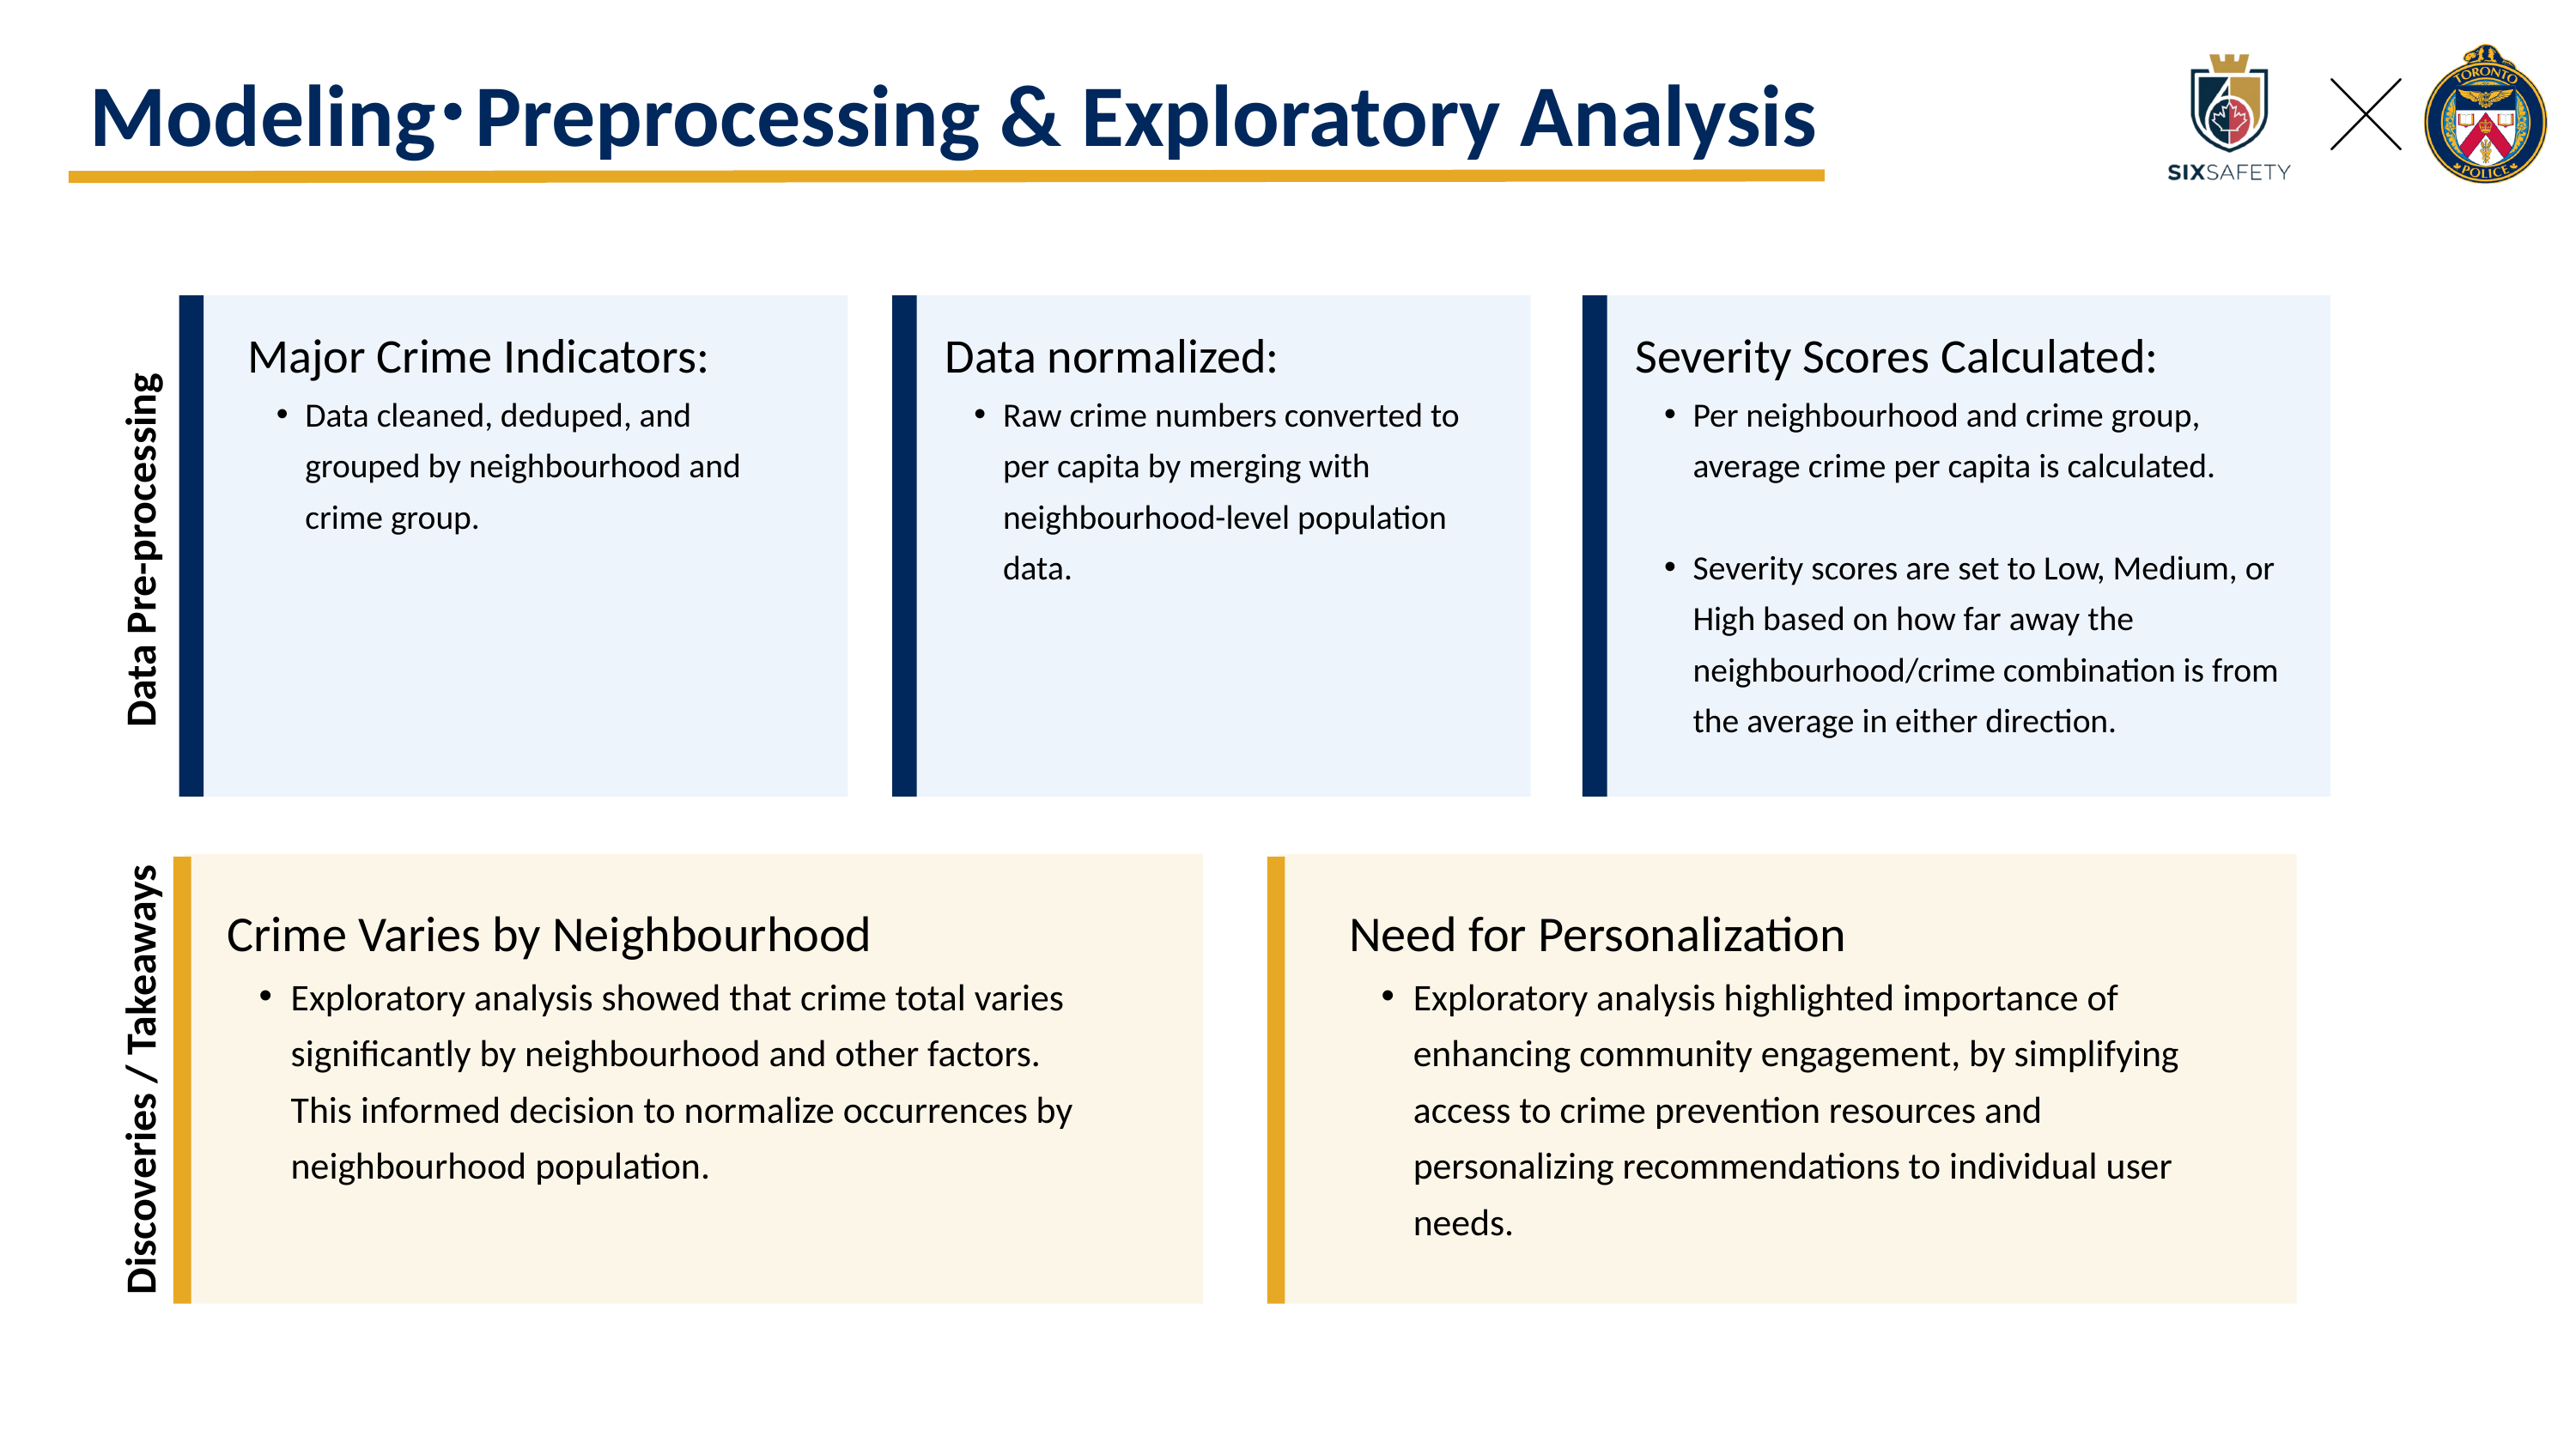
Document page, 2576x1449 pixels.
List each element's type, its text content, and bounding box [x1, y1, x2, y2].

text_box [204, 295, 848, 797]
text_box Discoveries / Takeaways [104, 826, 165, 1334]
text_box [1582, 295, 1607, 797]
text_box [179, 295, 204, 797]
text_box Crime Varies by Neighbourhood Exploratory analysis showed that crime total varies significantly by neighbourhood and other factors. This informed decision to normalize occurrences by neighbourhood population. [227, 886, 1089, 1187]
text_box [1607, 295, 2330, 797]
text_box Modeling Preprocessing & Exploratory Analysis [61, 40, 1846, 164]
text_box [917, 295, 1531, 797]
text_box Data normalized: Raw crime numbers converted to per capita by merging with neighbourhood-level population data. [945, 310, 1496, 587]
text_box Severity Scores Calculated: Per neighbourhood and crime group, average crime per capita is calculated. Severity scores are set to Low, Medium, or High based on how far away the neighbourhood/crime combination is from the average in either direction. [1635, 310, 2309, 740]
text_box [184, 853, 1203, 1304]
text_box [173, 856, 191, 1304]
text_box [1278, 853, 2297, 1304]
text_box [1267, 856, 1285, 1304]
text_box Data Pre-processing [104, 312, 165, 789]
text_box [2160, 26, 2549, 215]
text_box [892, 295, 917, 797]
text_box Major Crime Indicators: Data cleaned, deduped, and grouped by neighbourhood and crime group. [247, 310, 767, 587]
text_box Need for Personalization Exploratory analysis highlighted importance of enhancing community engagement, by simplifying access to crime prevention resources and personalizing recommendations to individual user needs. [1349, 886, 2186, 1244]
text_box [443, 102, 462, 121]
